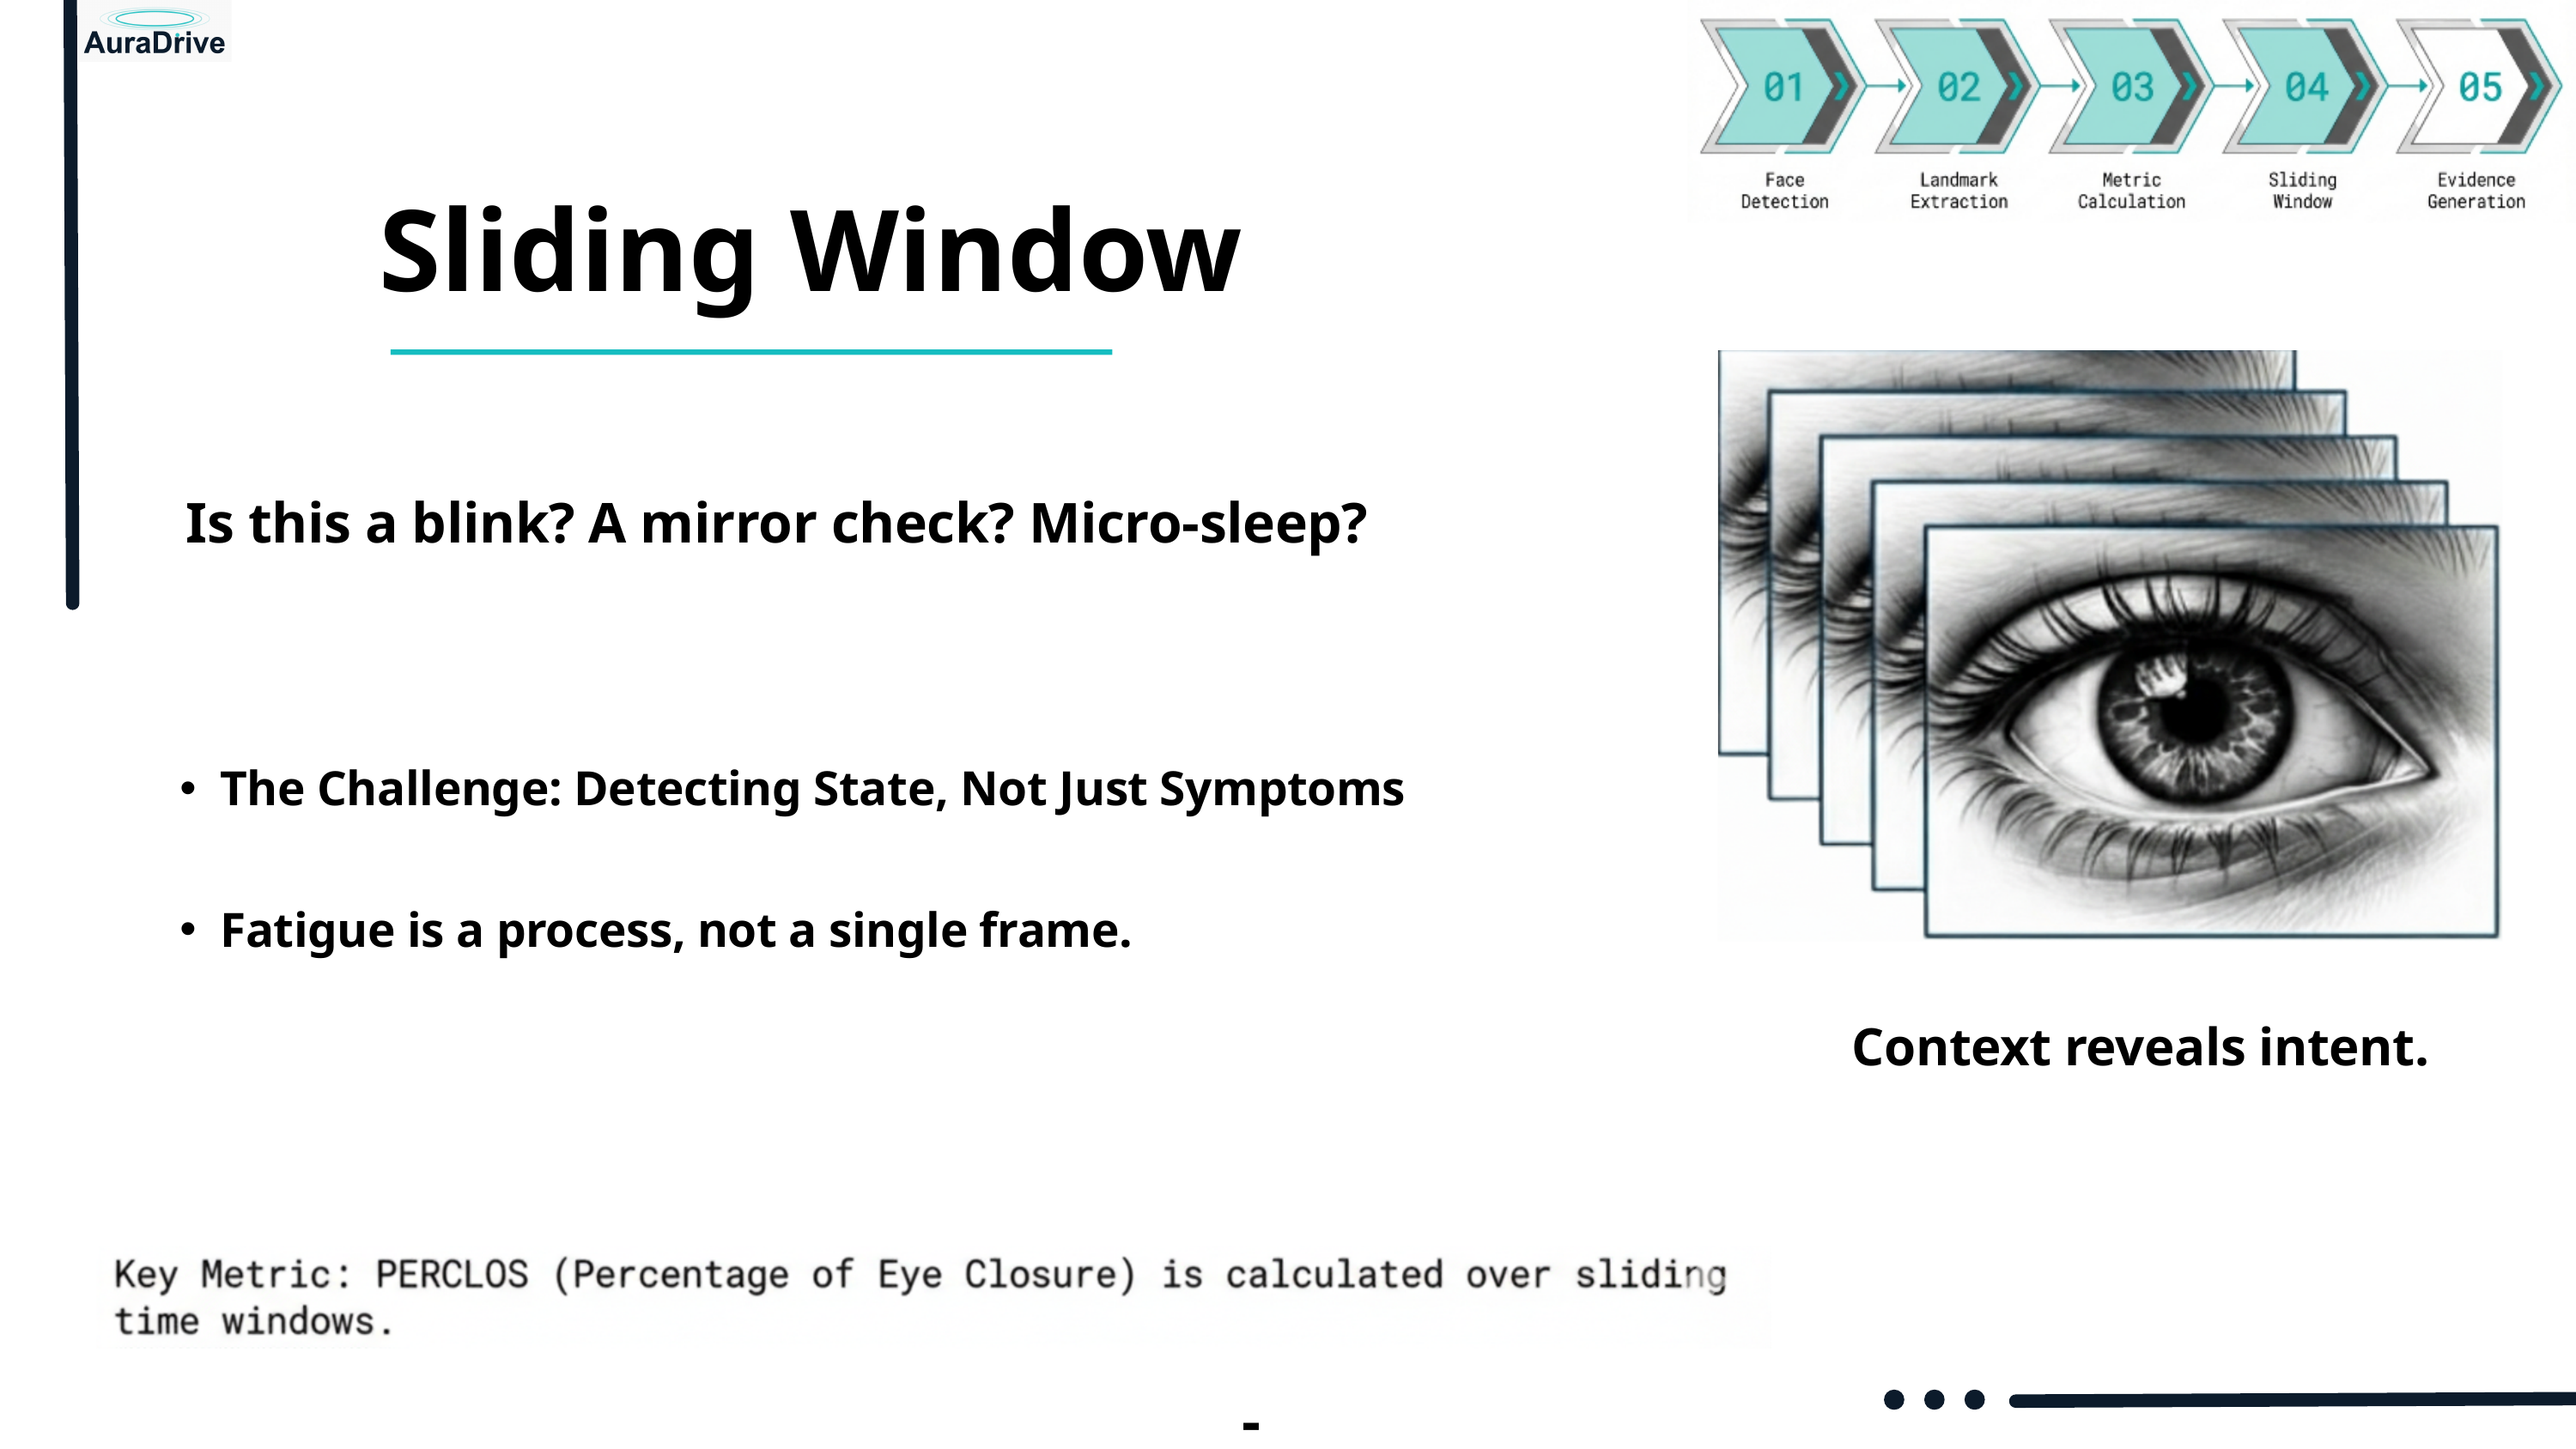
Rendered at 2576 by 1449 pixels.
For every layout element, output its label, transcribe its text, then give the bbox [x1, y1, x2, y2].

text_box [1687, 0, 2576, 223]
text_box [1717, 350, 2503, 942]
text_box [96, 1246, 1771, 1349]
text_box Context reveals intent. [1838, 998, 2443, 1076]
text_box The Challenge: Detecting State, Not Just Symptoms Fatigue is a process, not a single frame. [139, 744, 1482, 1099]
text_box -11- [1200, 1366, 1303, 1449]
text_box [77, 0, 232, 62]
text_box Sliding Window [174, 196, 1447, 315]
text_box Is this a blink? A mirror check? Micro-sleep? [157, 470, 1412, 555]
